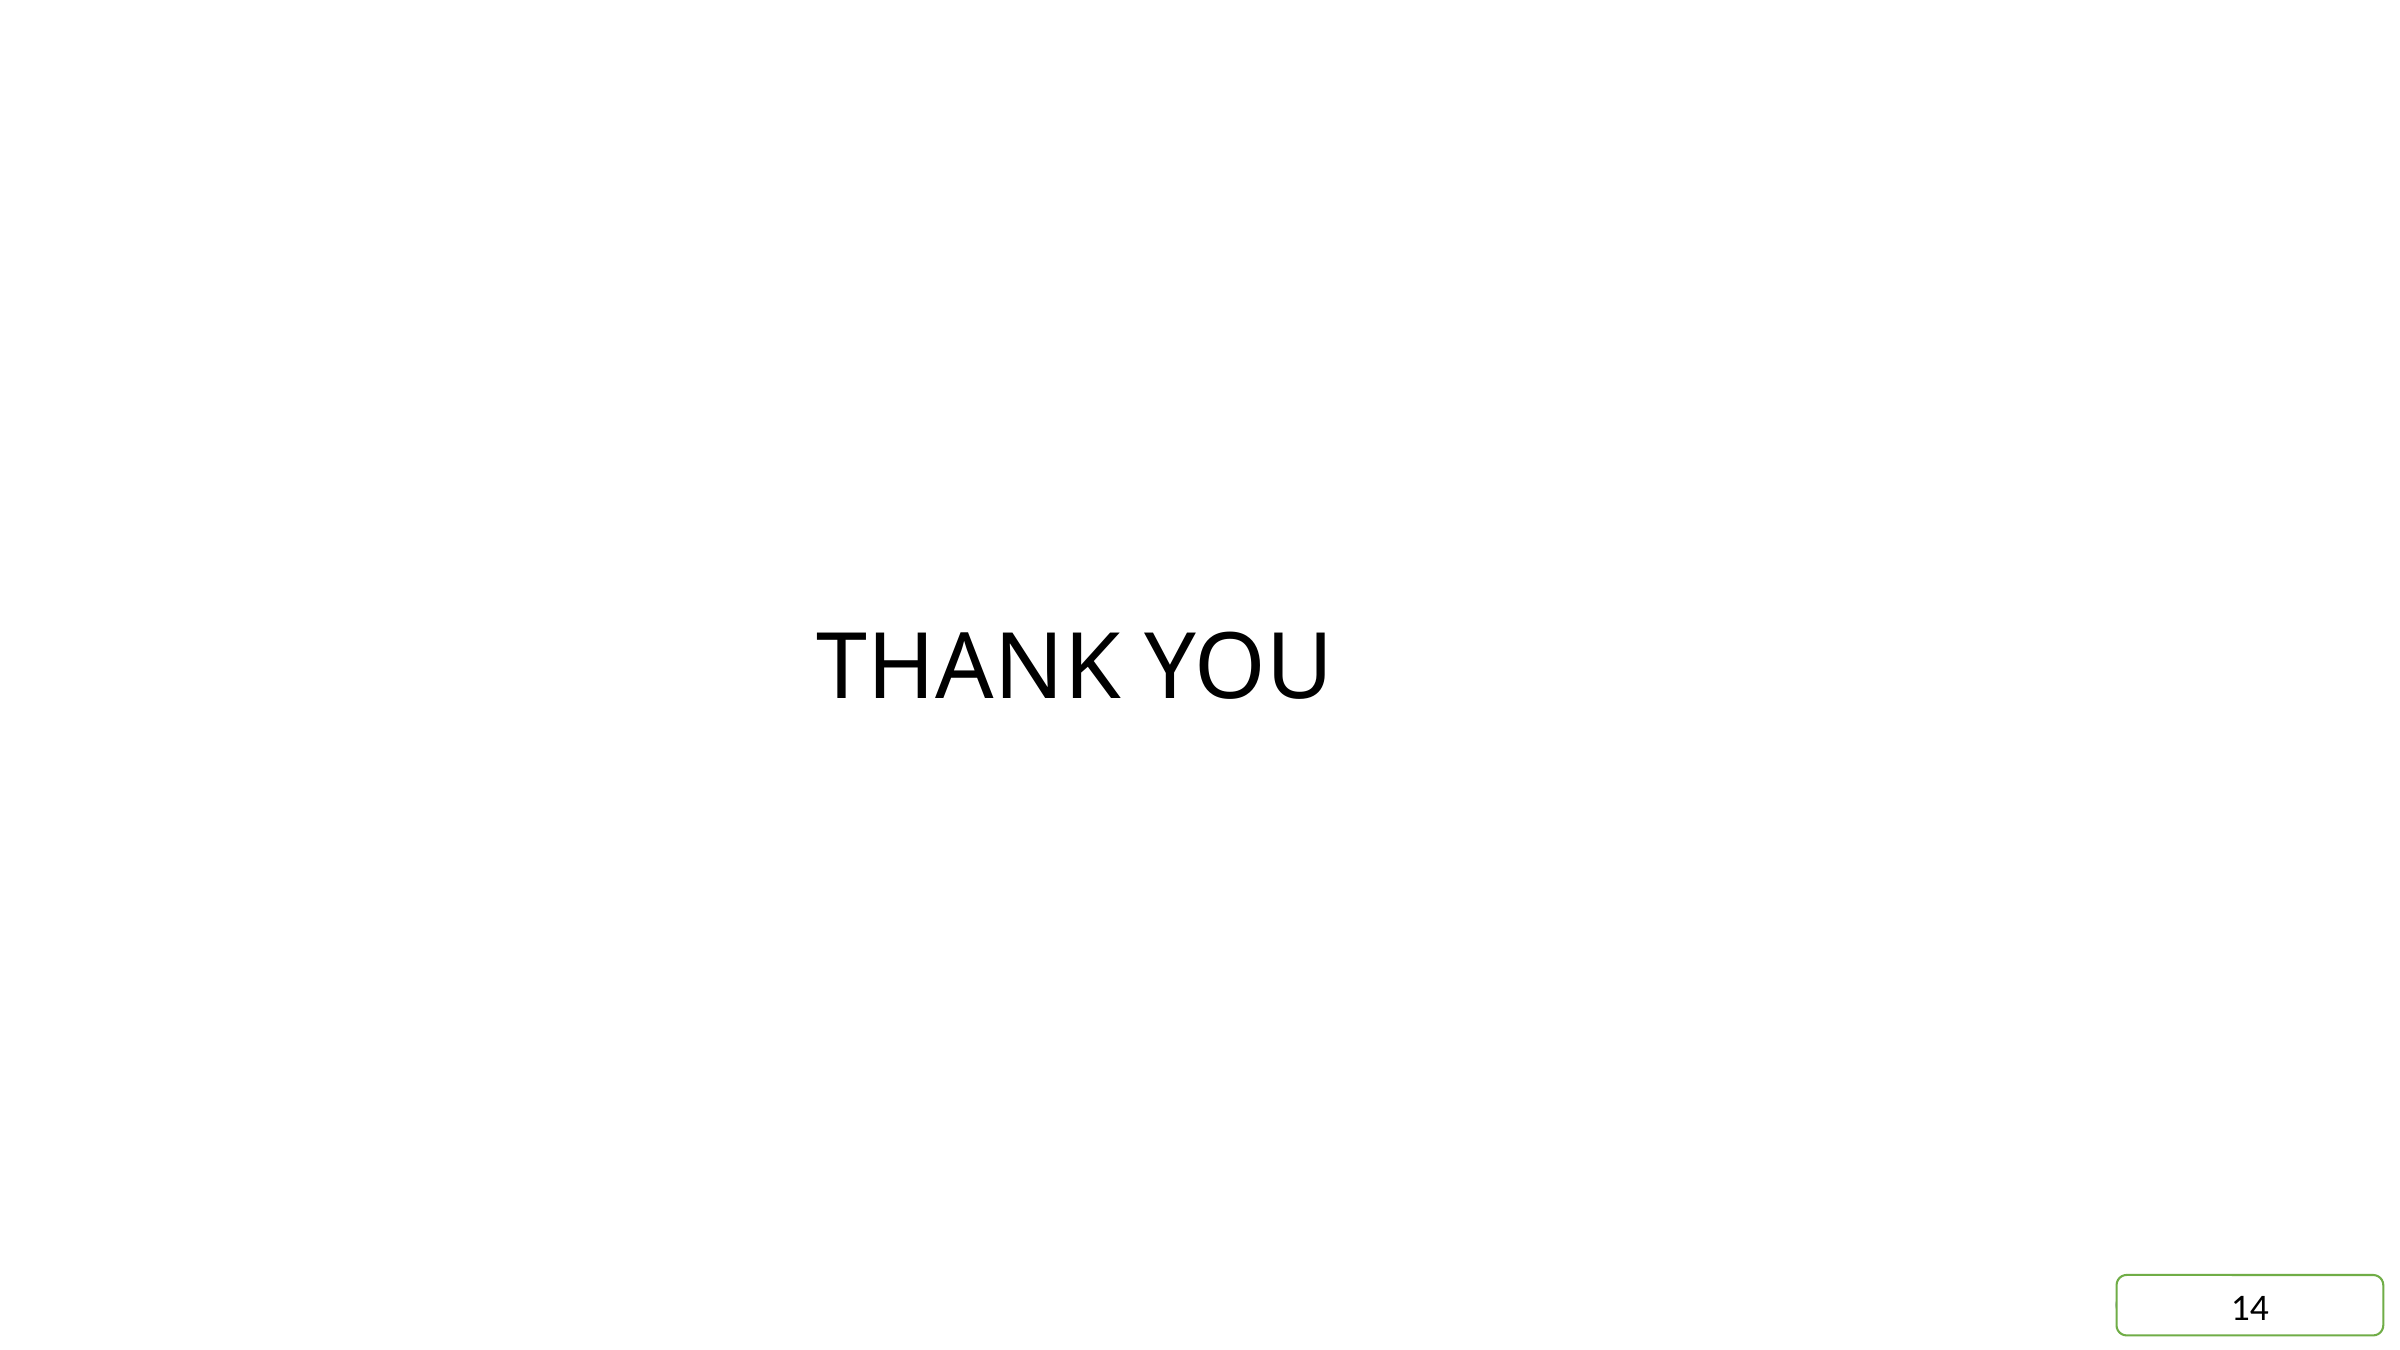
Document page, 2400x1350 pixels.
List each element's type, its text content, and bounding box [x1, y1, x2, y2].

text_box THANK YOU [802, 599, 1386, 725]
text_box 14 [2115, 1273, 2385, 1337]
picture [2106, 1271, 2389, 1339]
